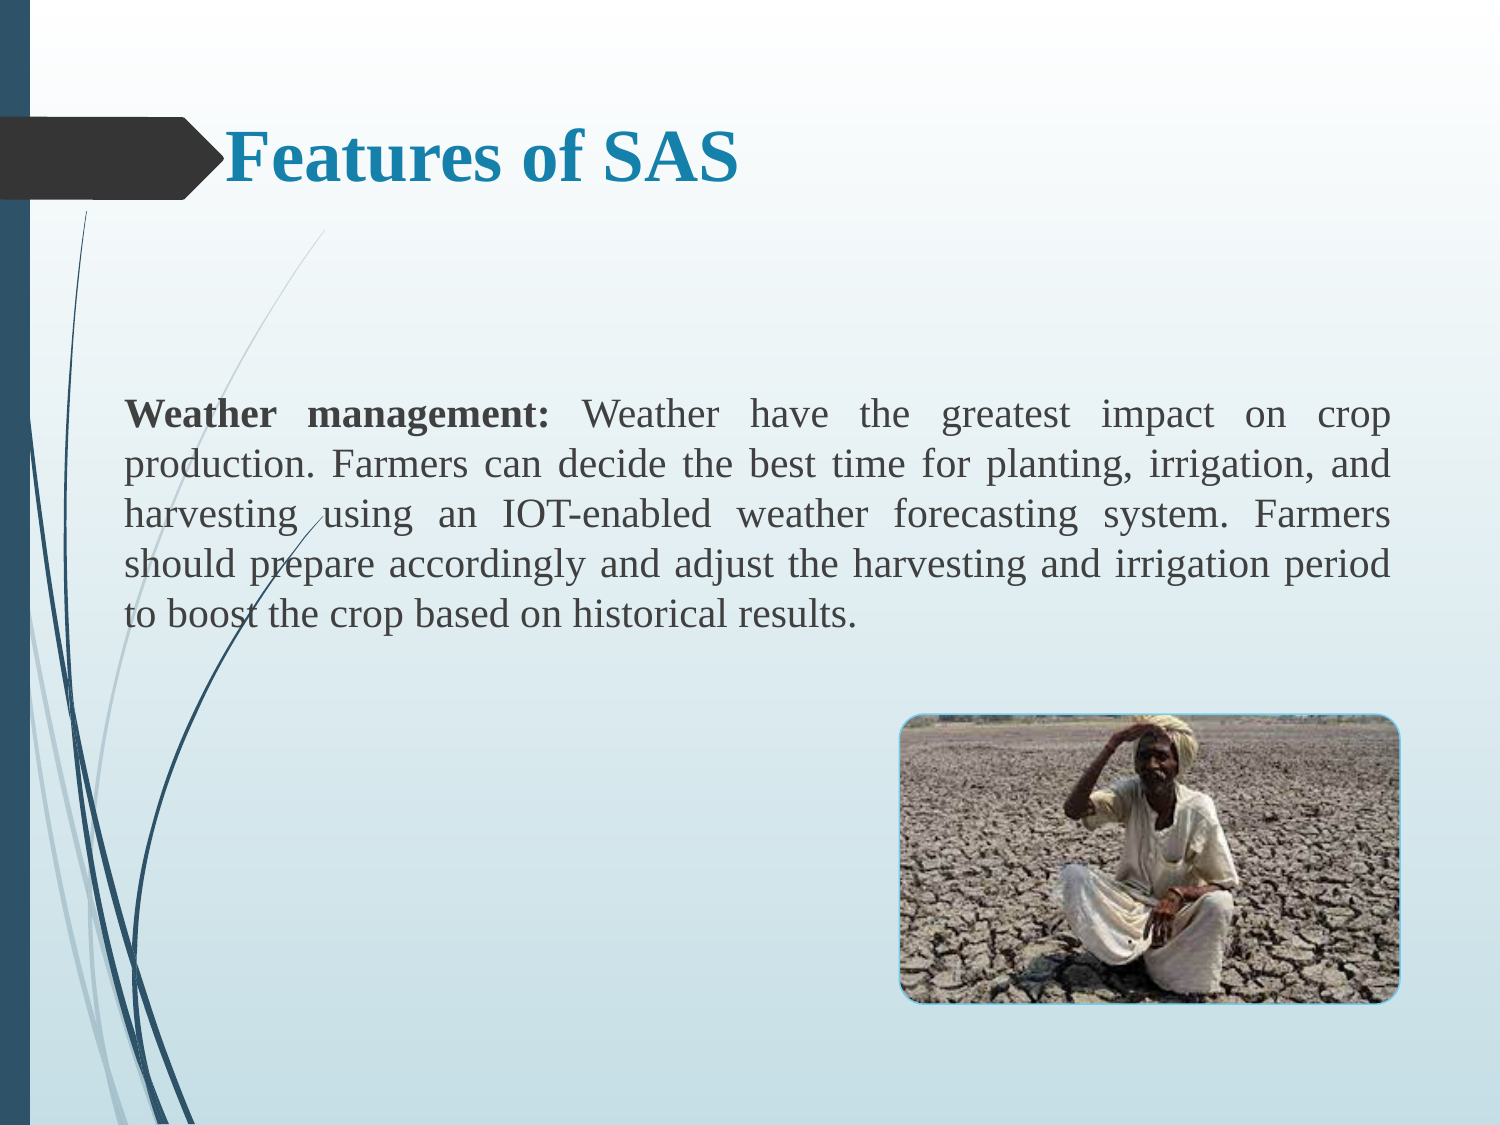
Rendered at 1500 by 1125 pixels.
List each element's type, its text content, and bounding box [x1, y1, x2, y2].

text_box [899, 713, 1401, 1005]
list Weather management: Weather have the greatest impact on crop production. Farmers can decide the best time for planting, irrigation, and harvesting using an IOT-enabled weather forecasting system. Farmers should prepare accordingly and adjust the harvesting and irrigation period to boost the crop based on historical results. [116, 378, 1401, 1074]
title Features of SAS [217, 98, 1300, 310]
